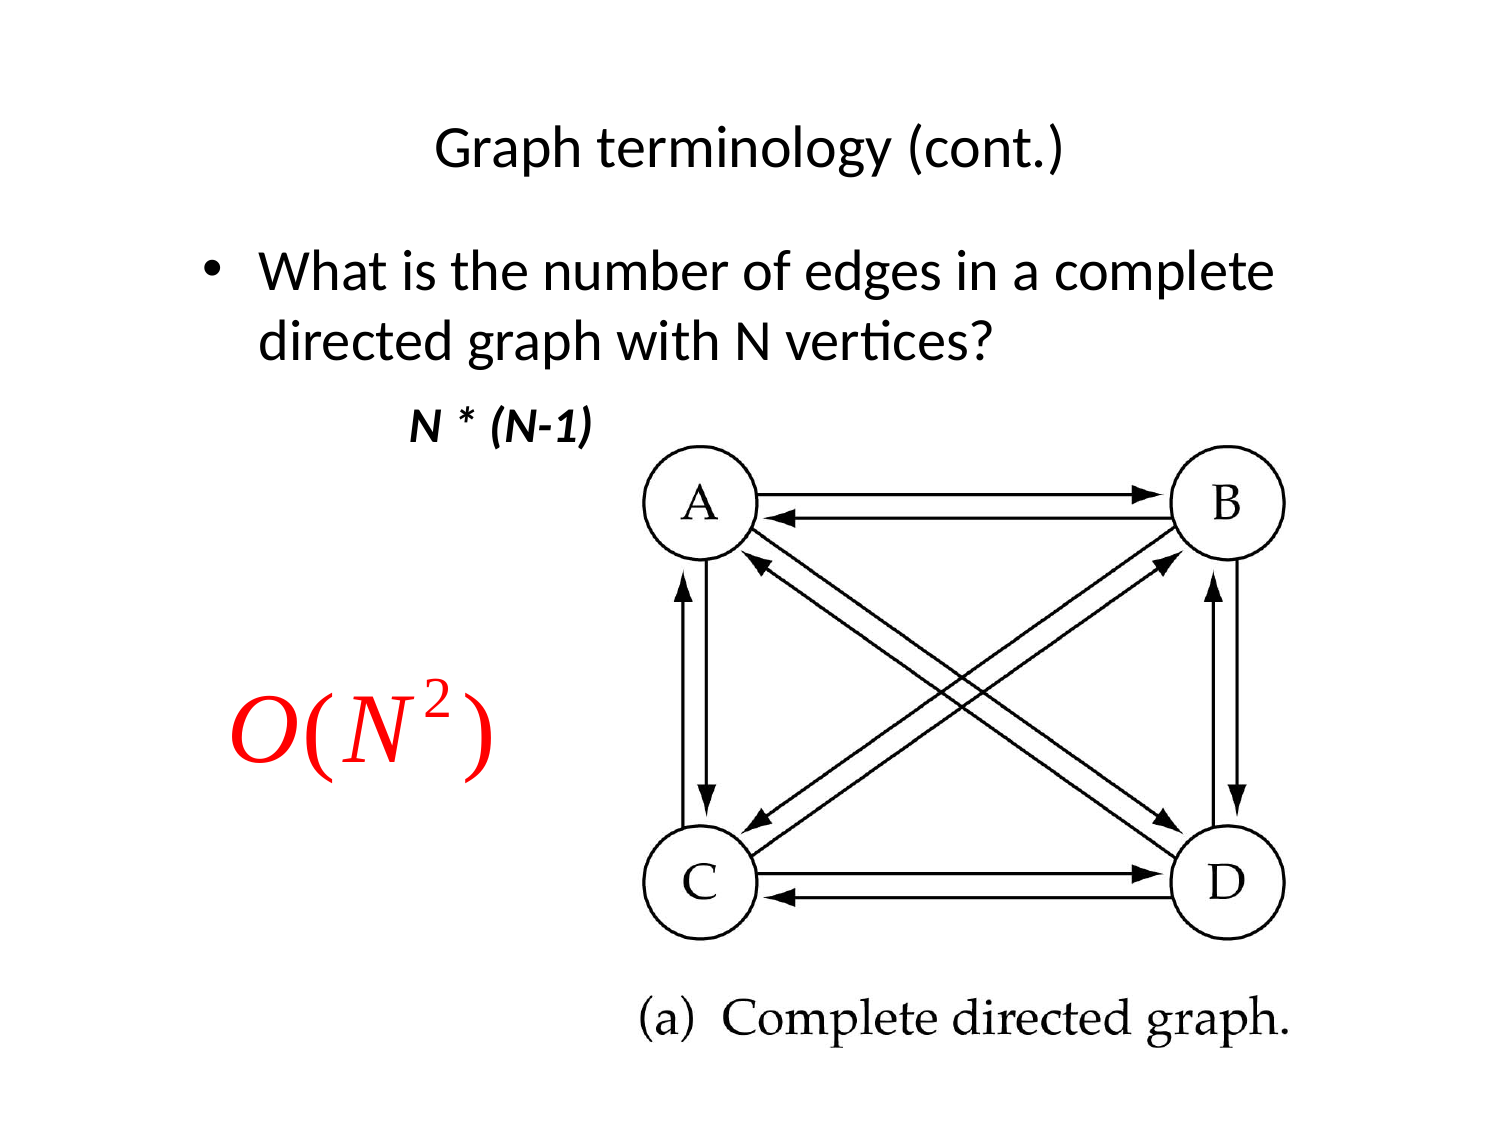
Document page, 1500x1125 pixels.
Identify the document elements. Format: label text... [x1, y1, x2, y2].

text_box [224, 665, 501, 795]
picture [637, 412, 1301, 1048]
list What is the number of edges in a complete directed graph with N vertices? N * (N-1) [187, 224, 1300, 500]
title Graph terminology (cont.) [112, 99, 1388, 188]
